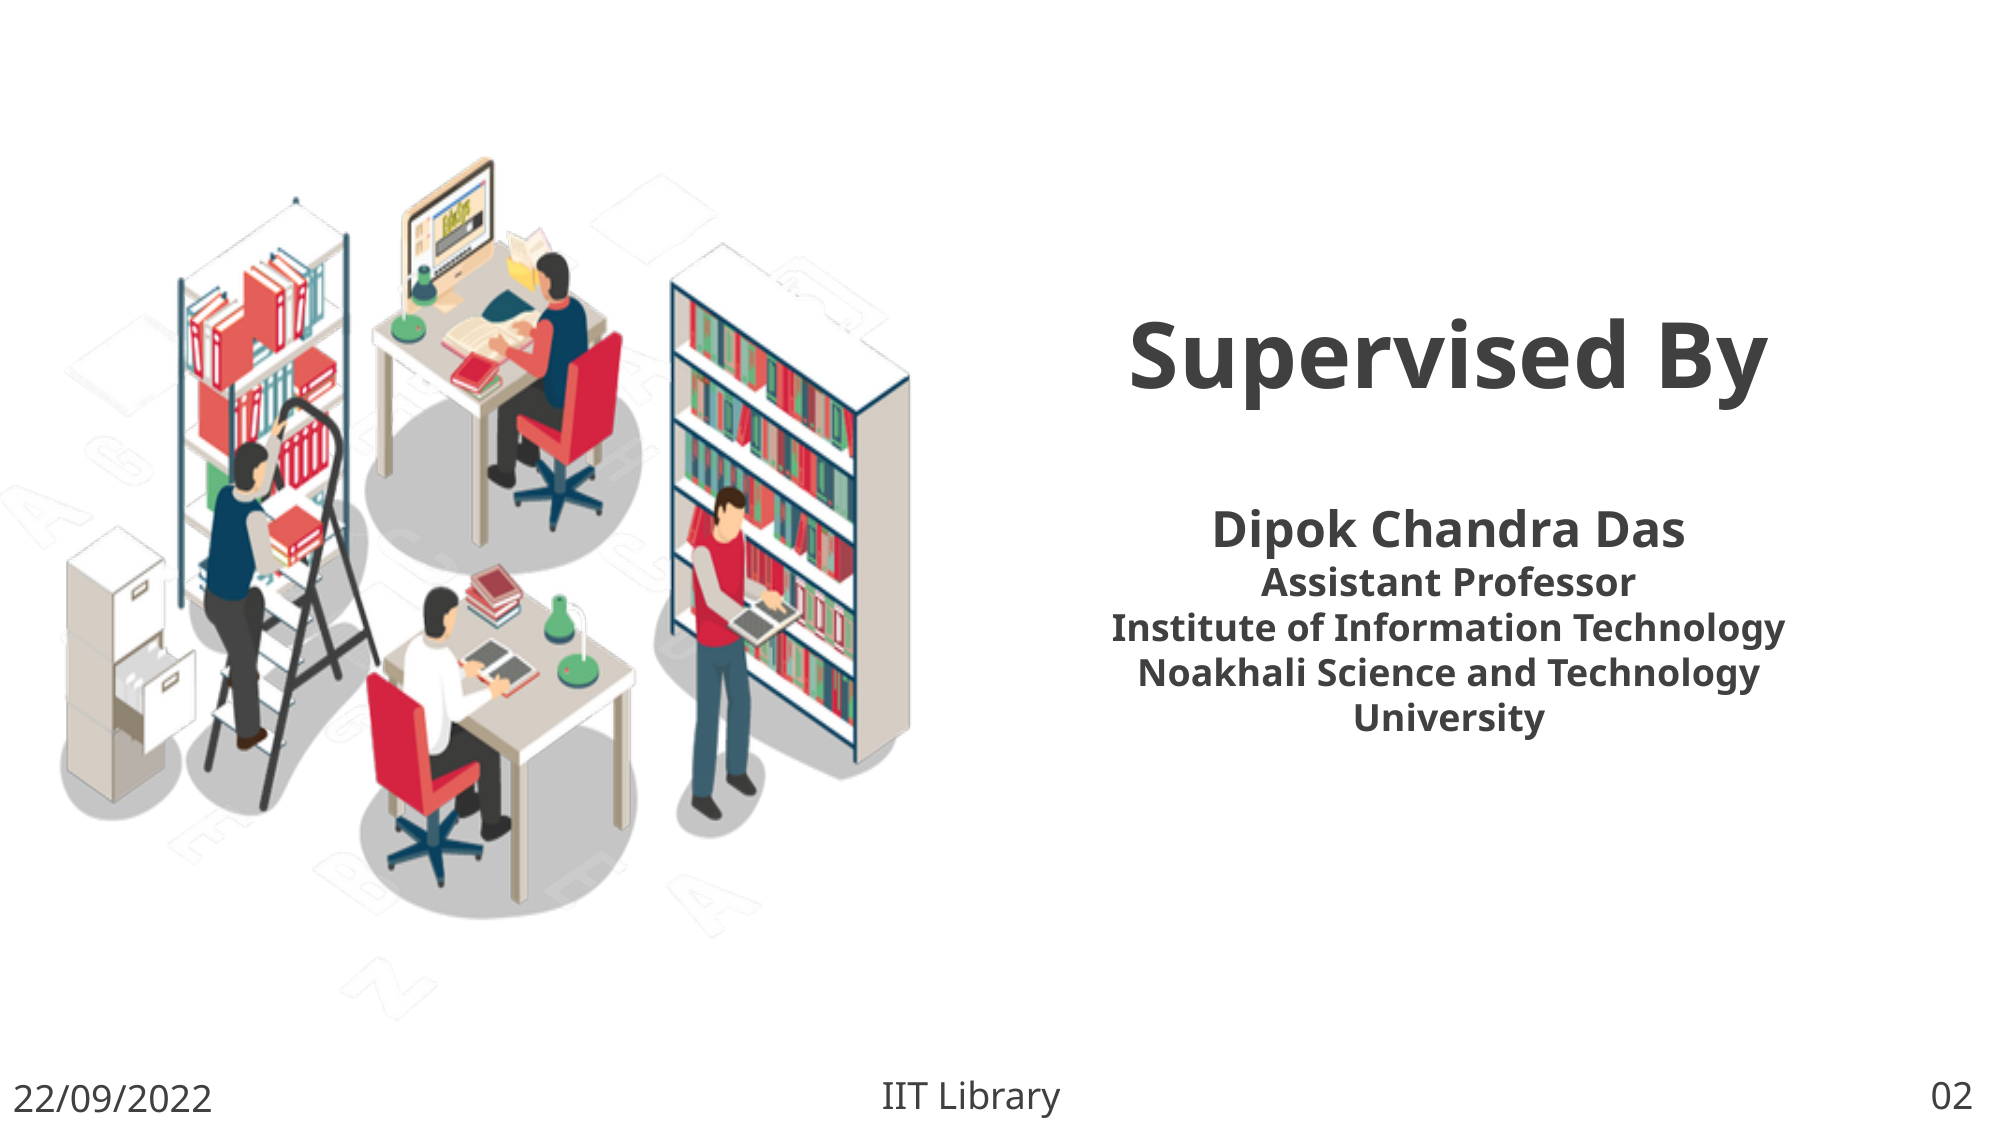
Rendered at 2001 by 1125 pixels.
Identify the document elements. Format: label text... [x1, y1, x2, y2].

text_box 02 [1915, 1064, 2000, 1125]
text_box IIT Library [867, 1064, 1130, 1125]
text_box 12/06/2022 [4, 1064, 268, 1125]
text_box 22/09/2022 [0, 1067, 261, 1125]
text_box Supervised By Dipok Chandra Das Assistant Professor Institute of Information Technology Noakhali Science and Technology University [1042, 289, 1856, 747]
picture [0, 155, 935, 1023]
